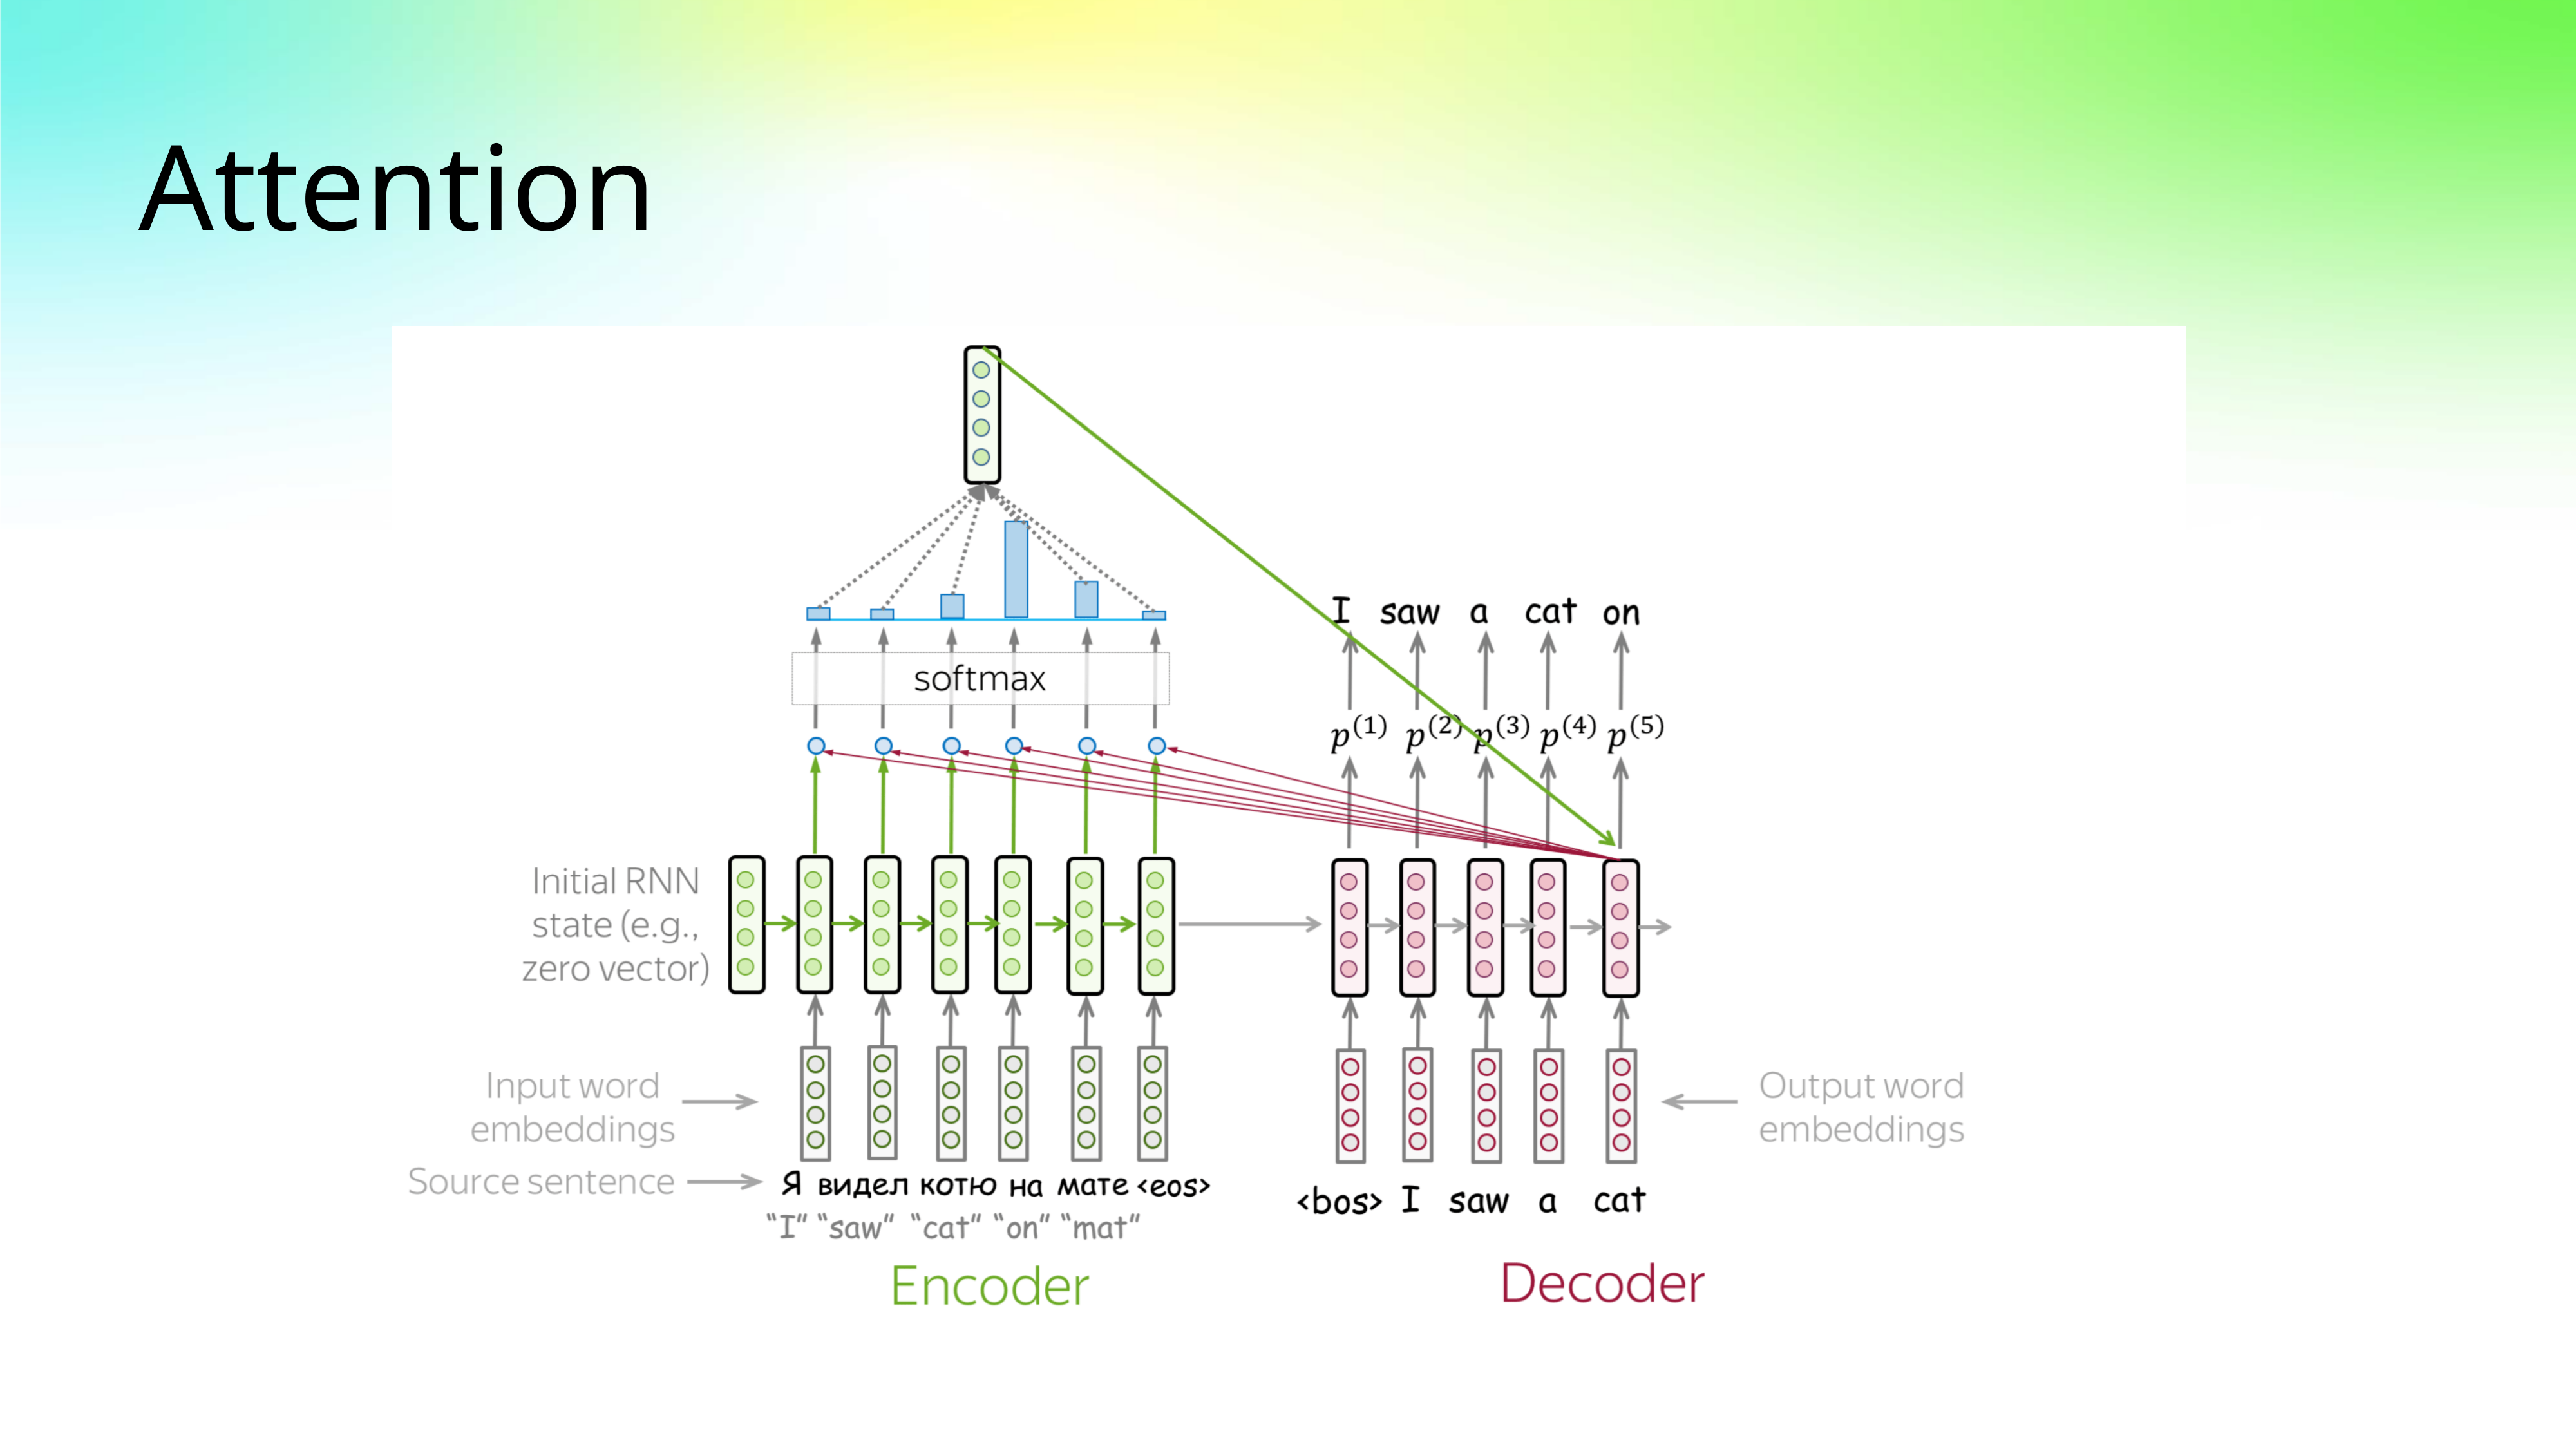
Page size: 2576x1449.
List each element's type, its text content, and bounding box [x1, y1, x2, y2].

picture [0, 0, 2576, 1449]
title Attention [133, 107, 2443, 350]
